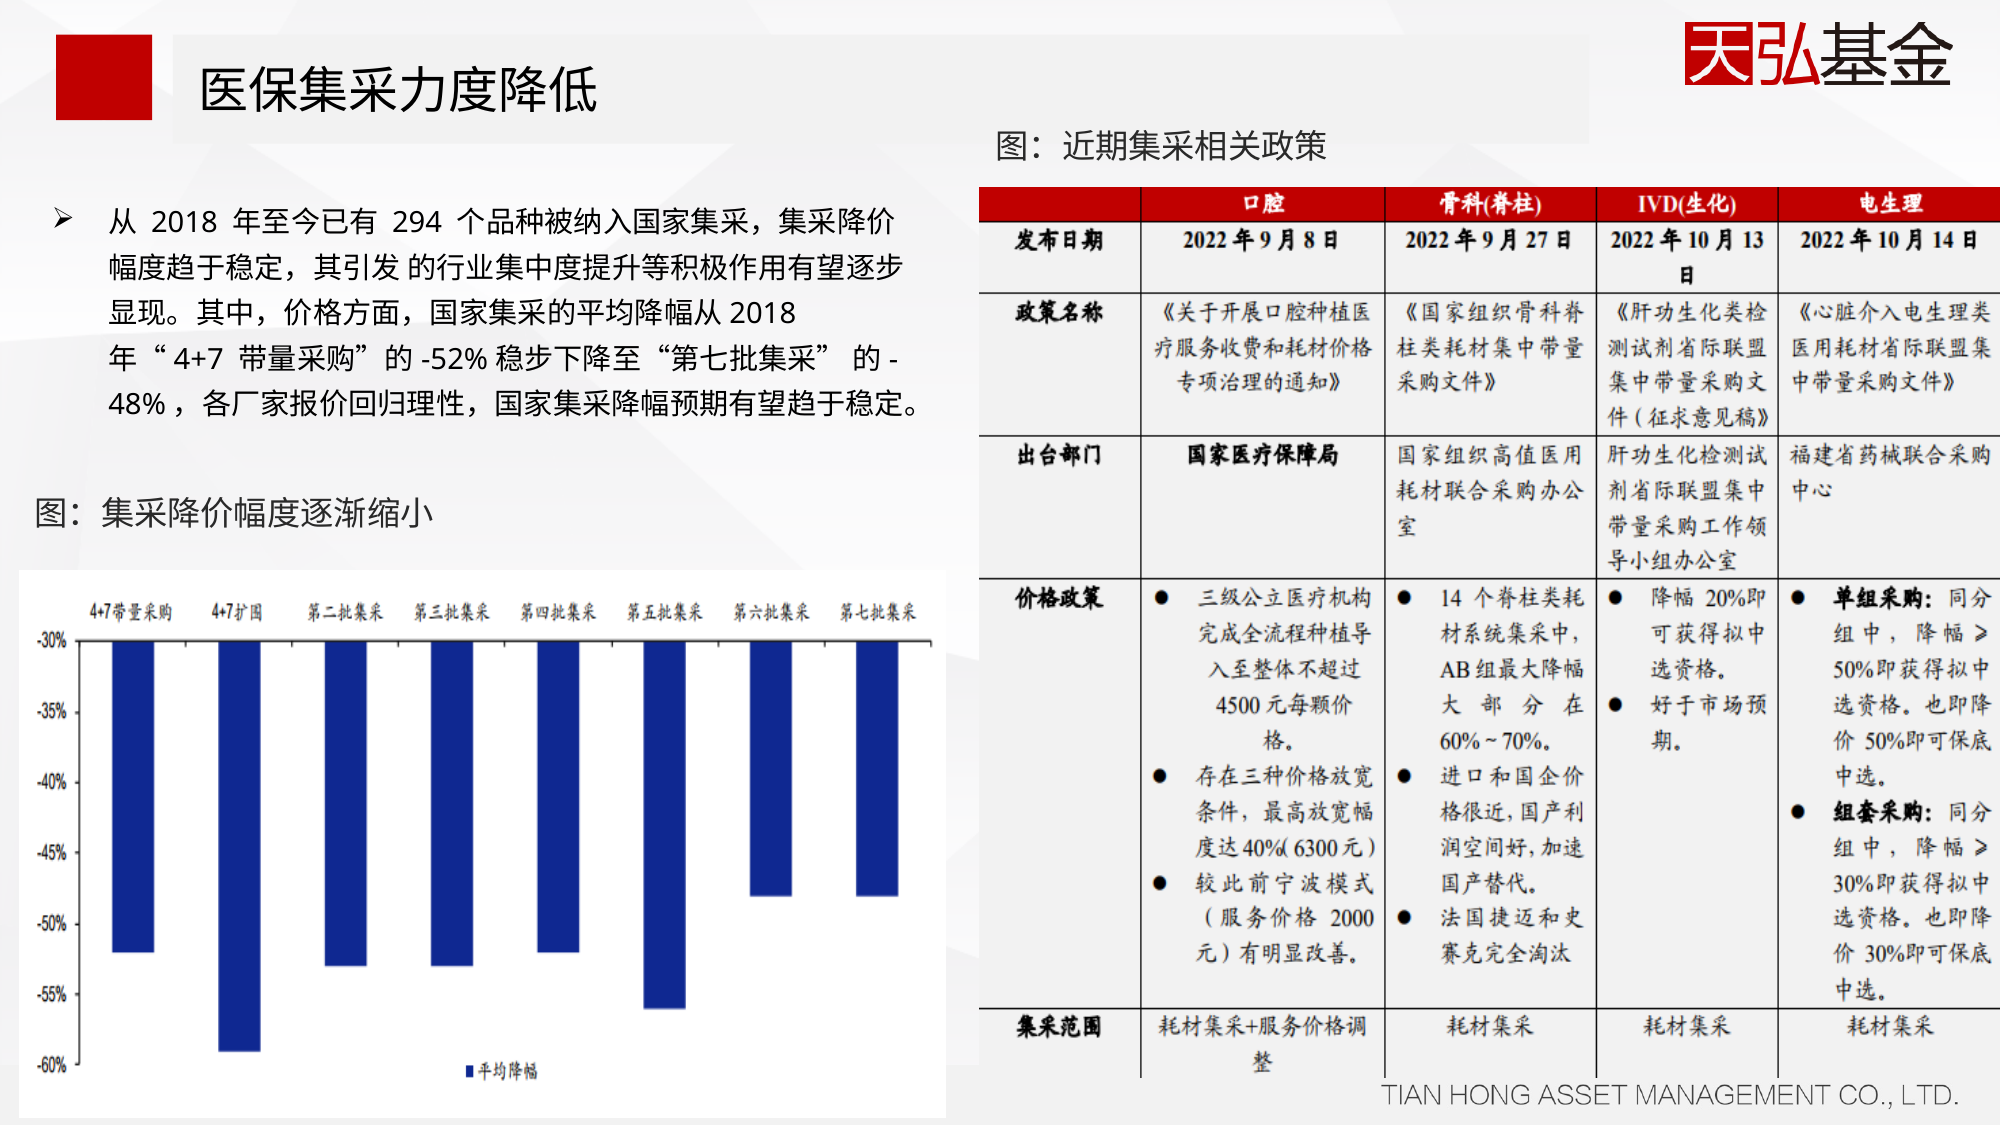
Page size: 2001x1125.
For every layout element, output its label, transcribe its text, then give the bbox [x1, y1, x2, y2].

title 医保集采力度降低 [183, 47, 1513, 138]
text_box 图：集采降价幅度逐渐缩小 [19, 475, 703, 555]
picture [0, 0, 2000, 1125]
text_box 图：近期集采相关政策 [980, 108, 1664, 187]
text_box 从 2018 年至今已有 294 个品种被纳入国家集采，集采降价幅度趋于稳定，其引发 的行业集中度提升等积极作用有望逐步显现。其中，价格方面，国家集采的平均降幅从2018年“4+7 带量采购”的-52%稳步下降至“第七批集采” 的-48%，各厂家报价回归理性，国家集采降幅预期有望趋于稳定。 [36, 226, 928, 387]
